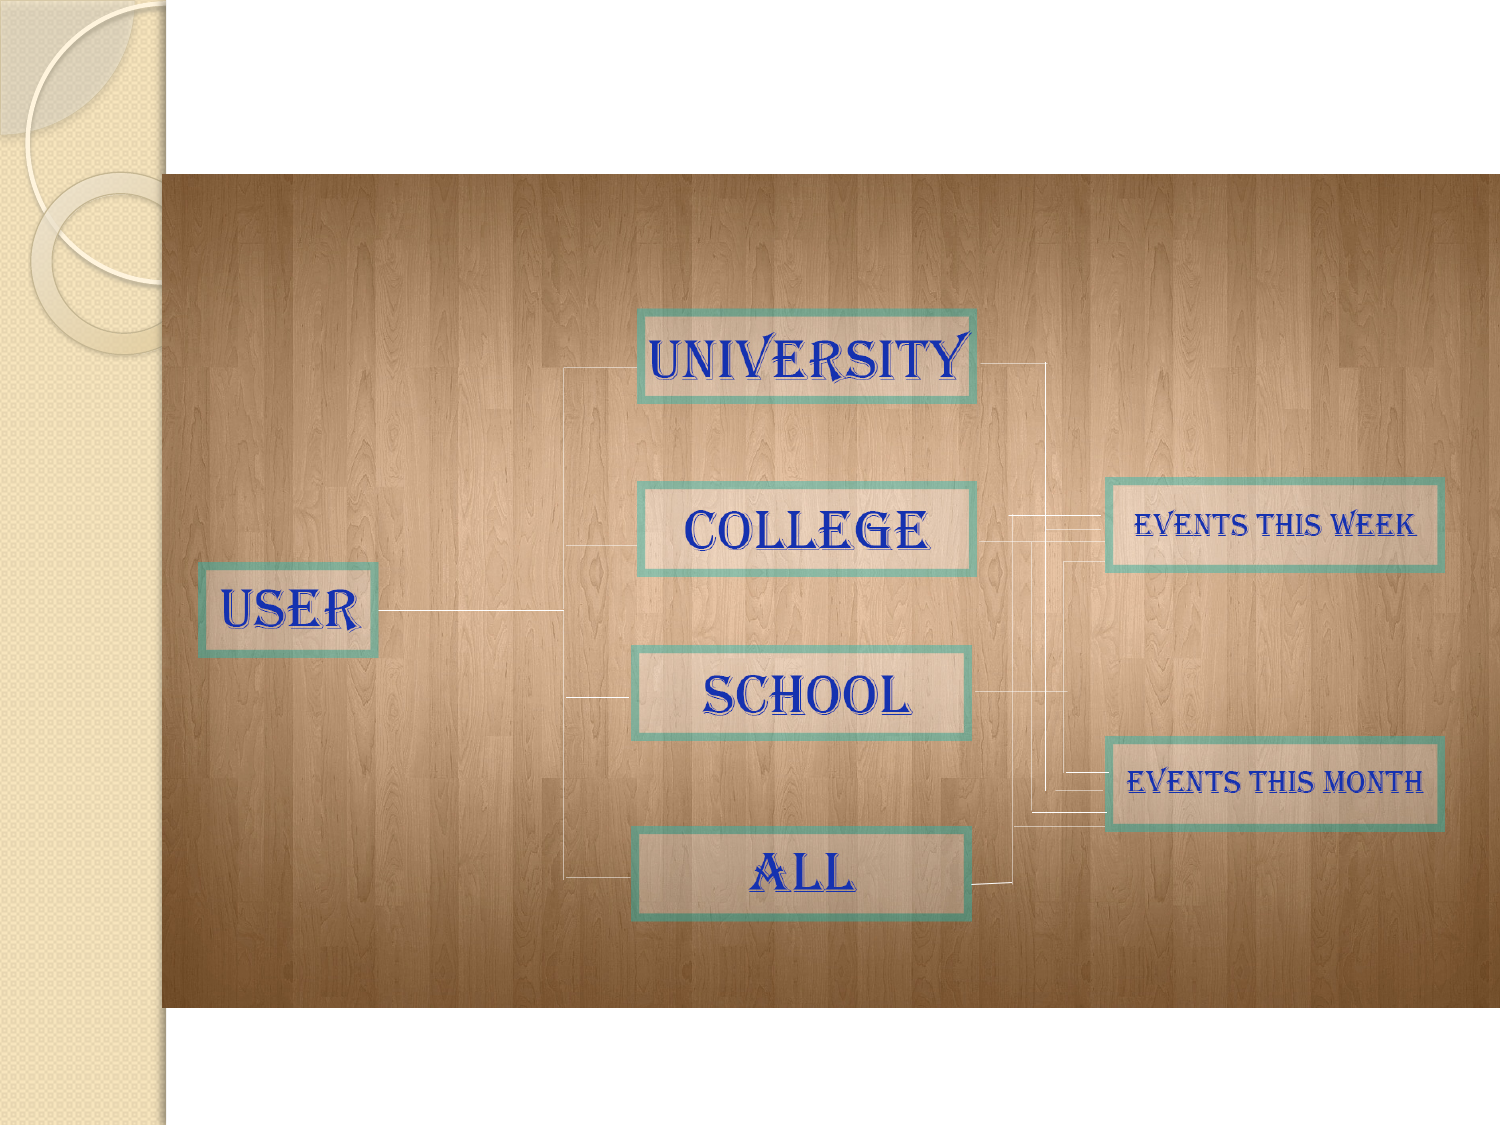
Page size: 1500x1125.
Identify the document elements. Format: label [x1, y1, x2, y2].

list [162, 174, 1500, 1009]
